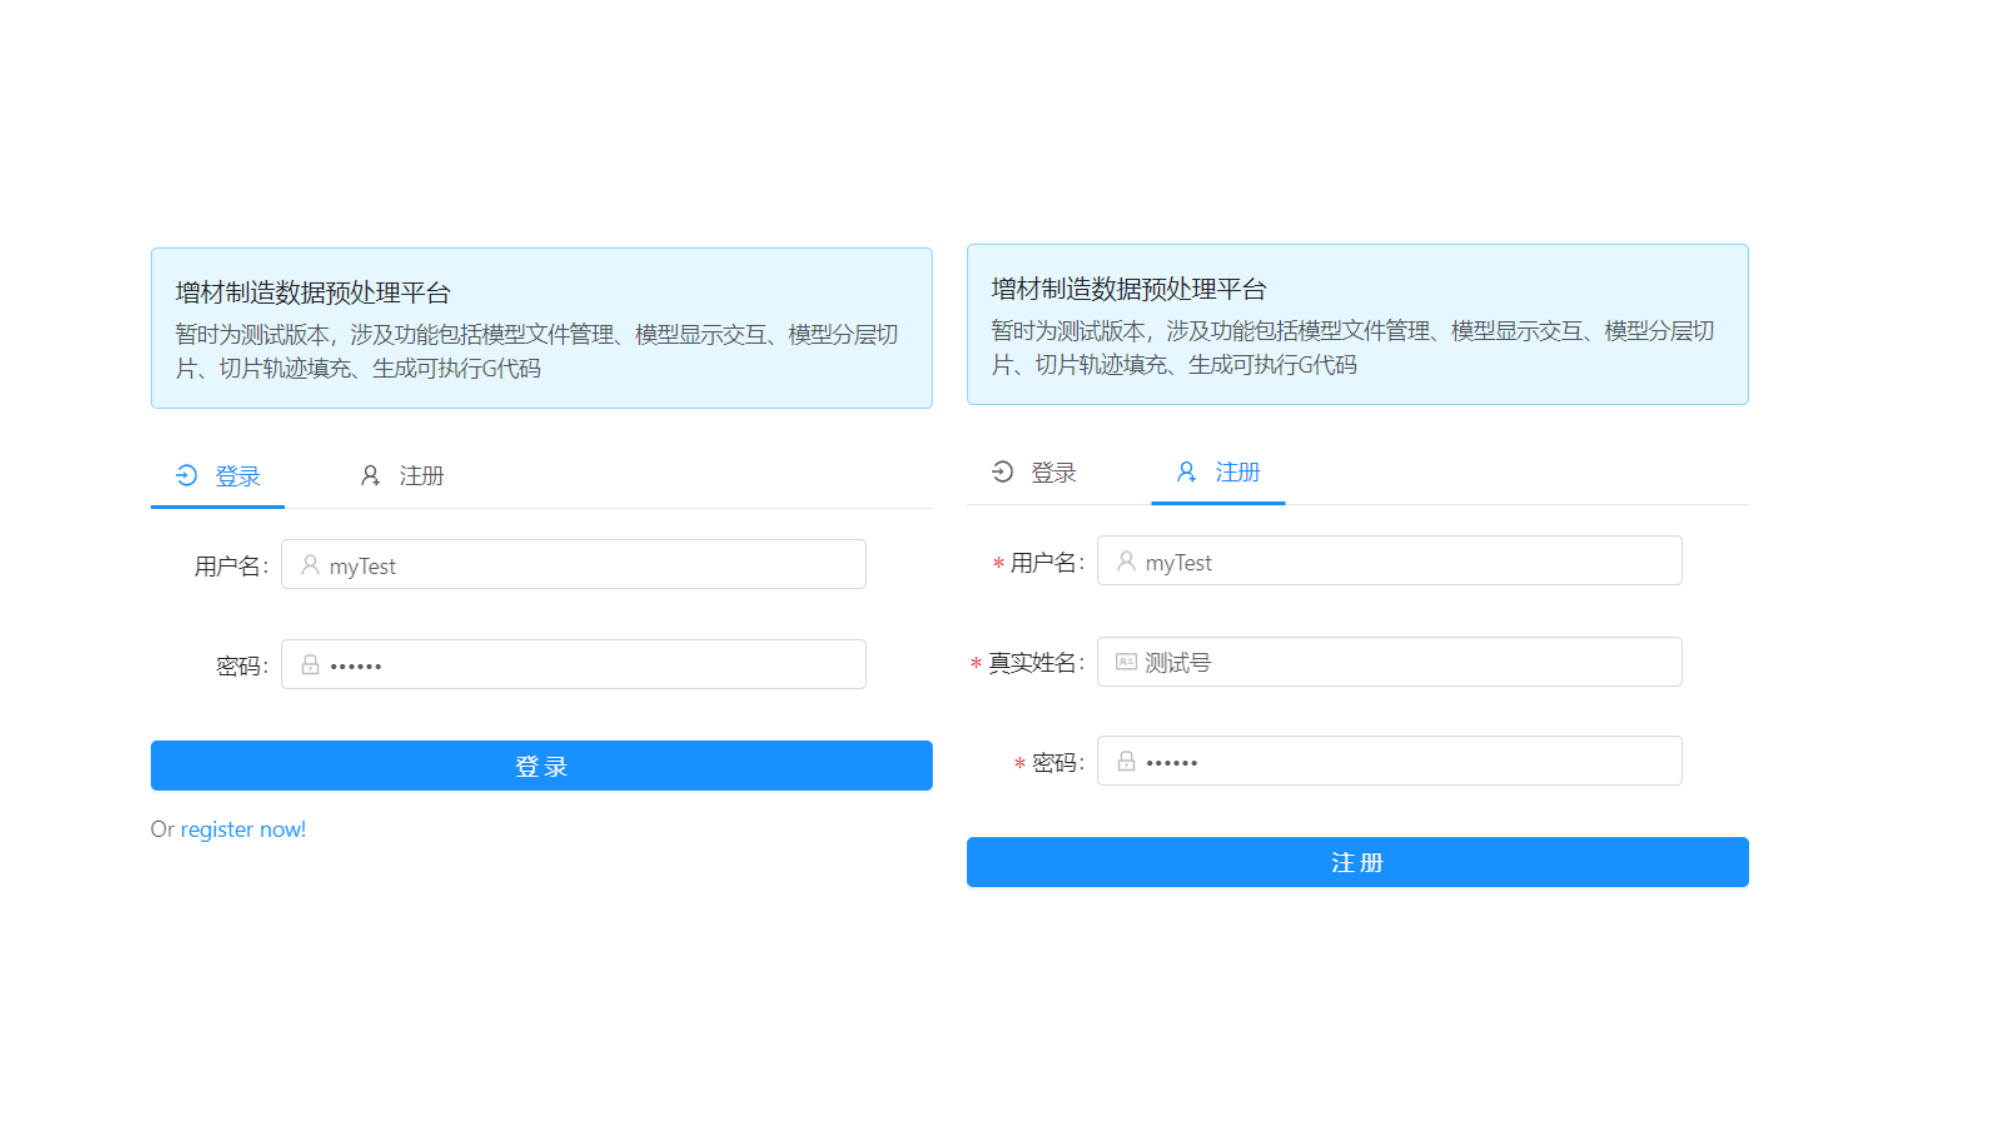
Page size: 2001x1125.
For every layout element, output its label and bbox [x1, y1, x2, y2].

picture [131, 235, 1758, 896]
